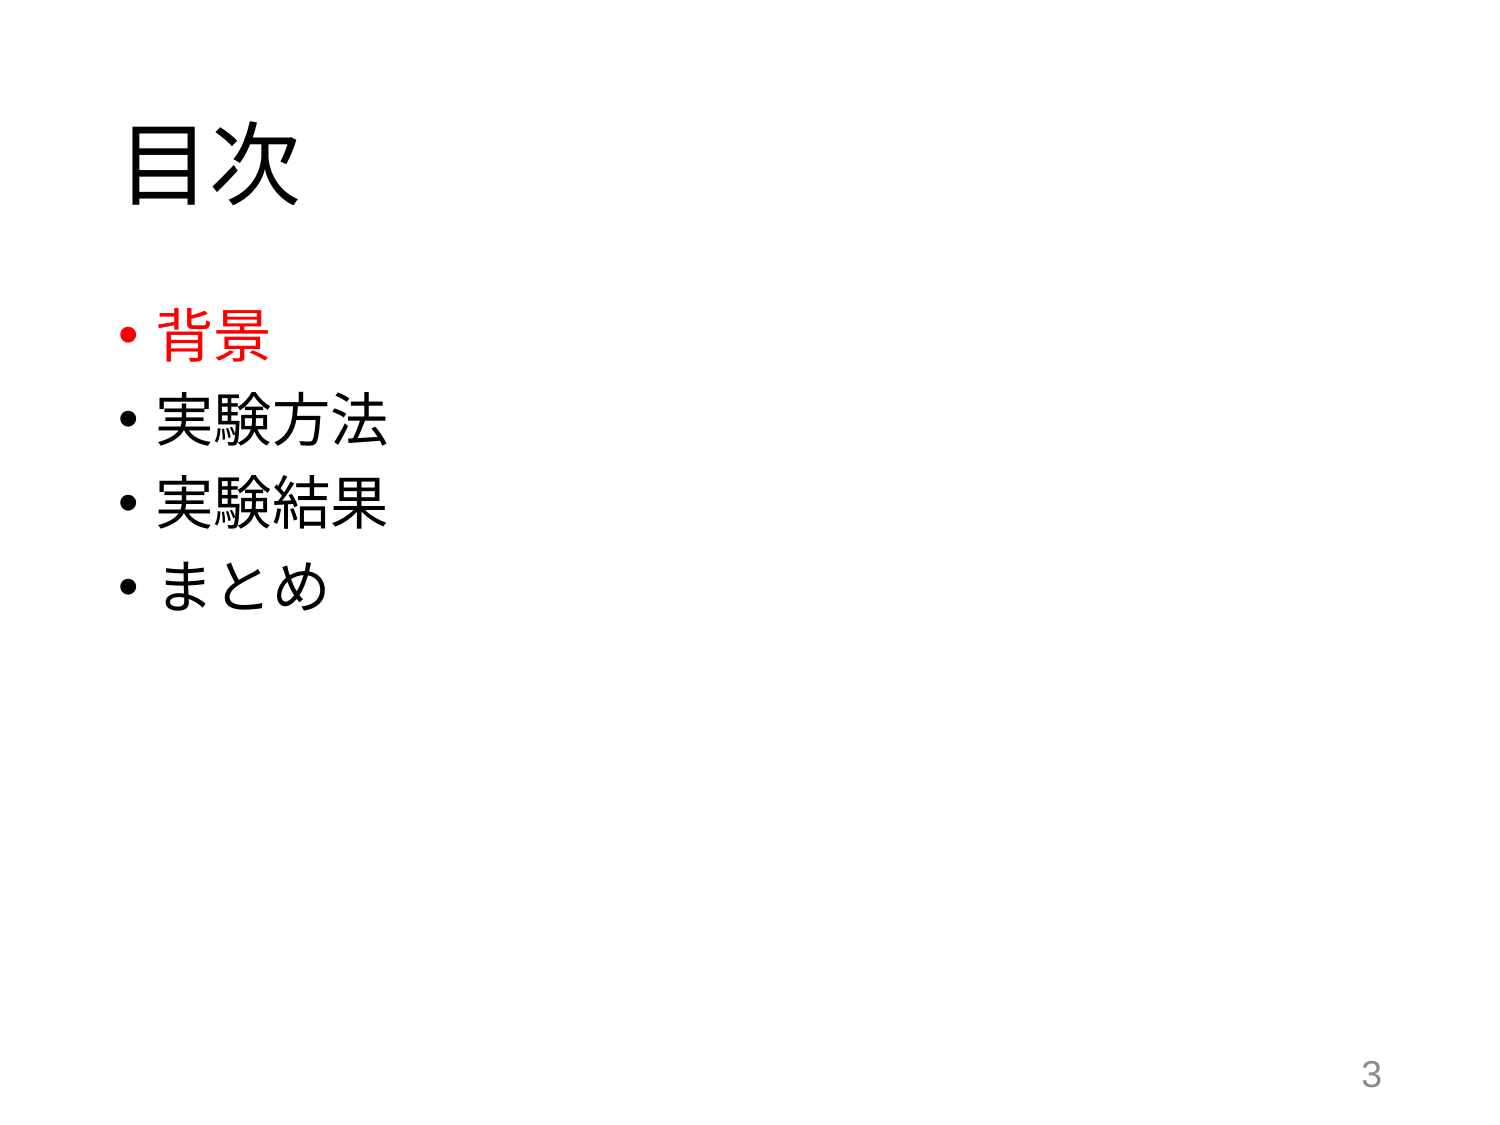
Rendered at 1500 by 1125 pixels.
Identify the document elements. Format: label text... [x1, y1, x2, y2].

slide_number 2 [1059, 1042, 1397, 1103]
list 背景 実験方法 実験結果 まとめ [103, 299, 1397, 1014]
title 目次 [103, 59, 1397, 278]
